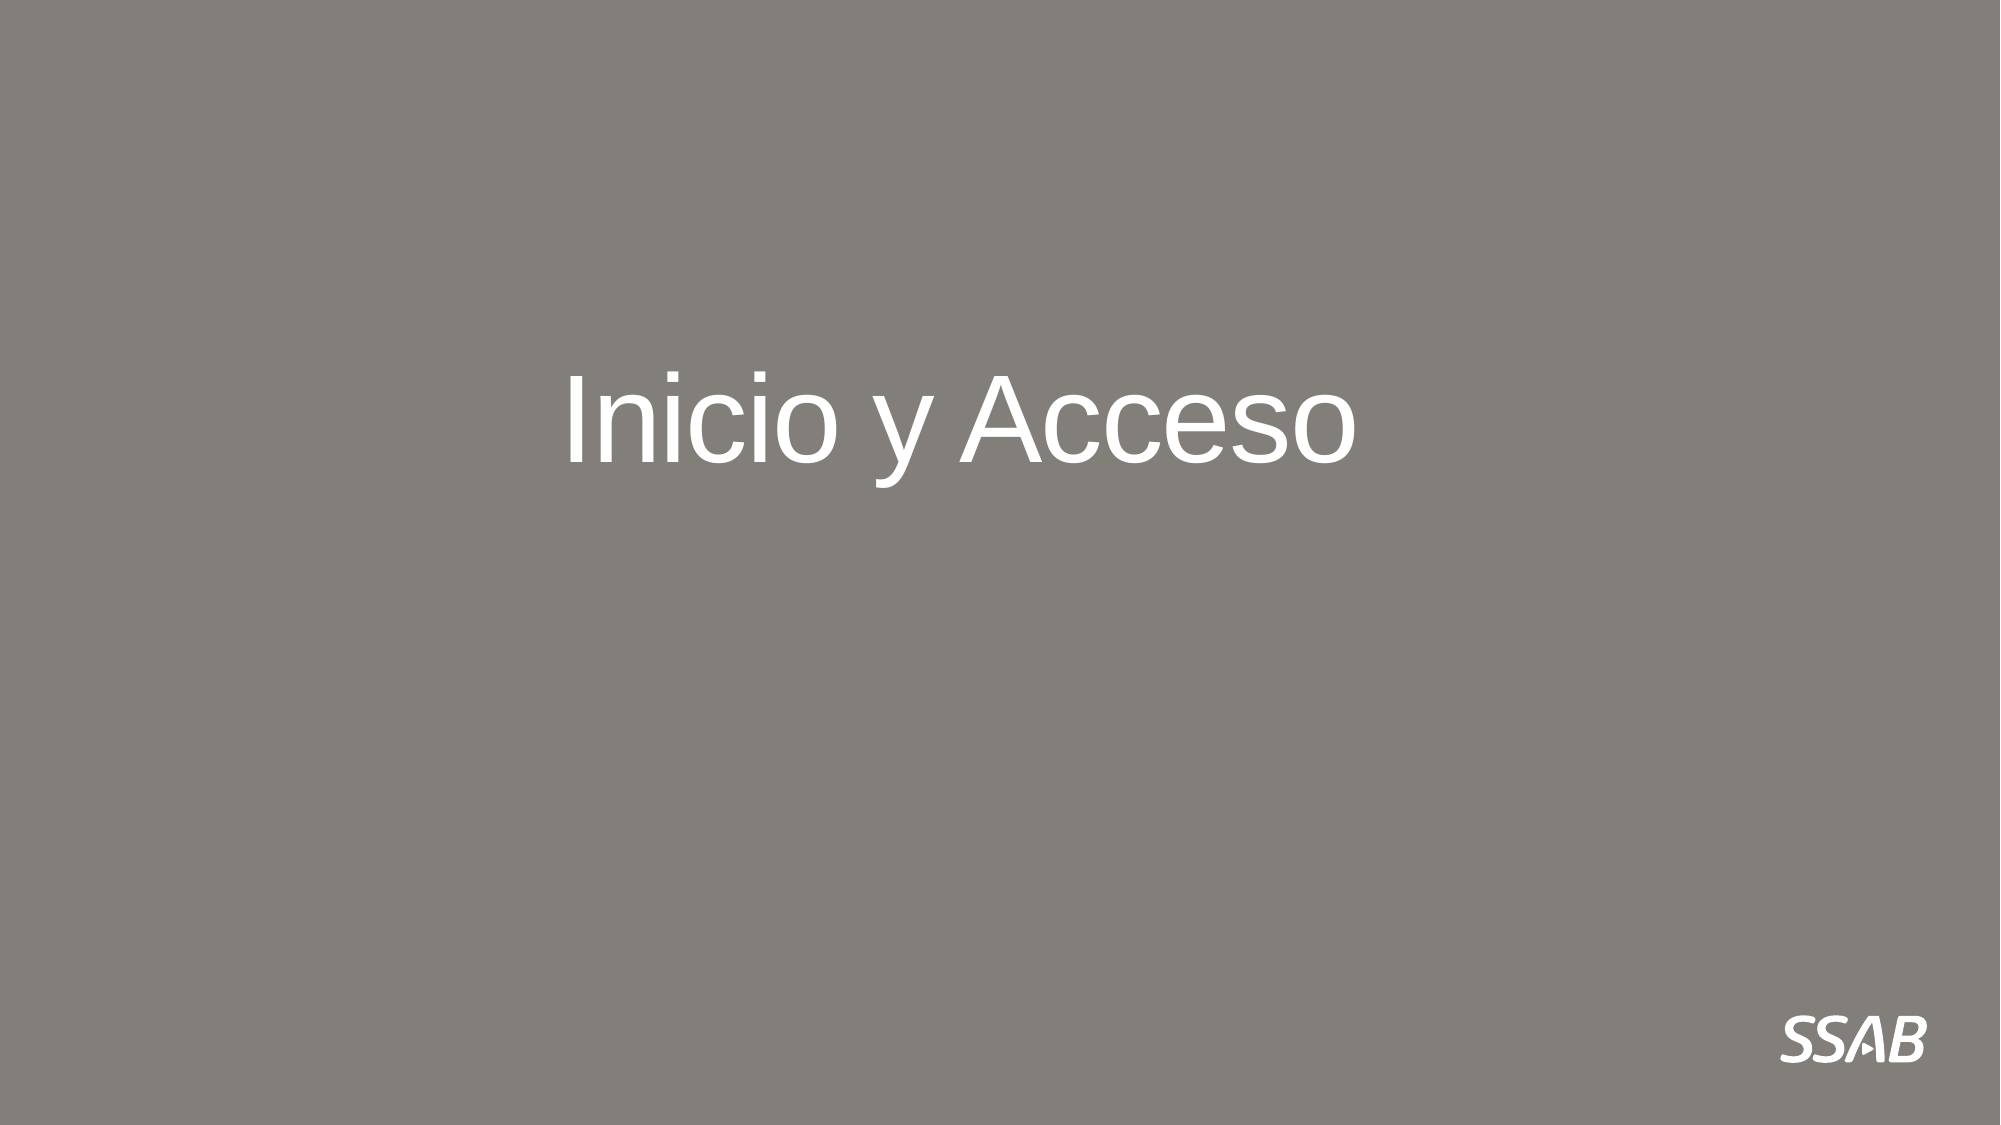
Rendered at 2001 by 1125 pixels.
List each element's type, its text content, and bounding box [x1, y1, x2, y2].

title Inicio y Acceso [559, 354, 1478, 941]
